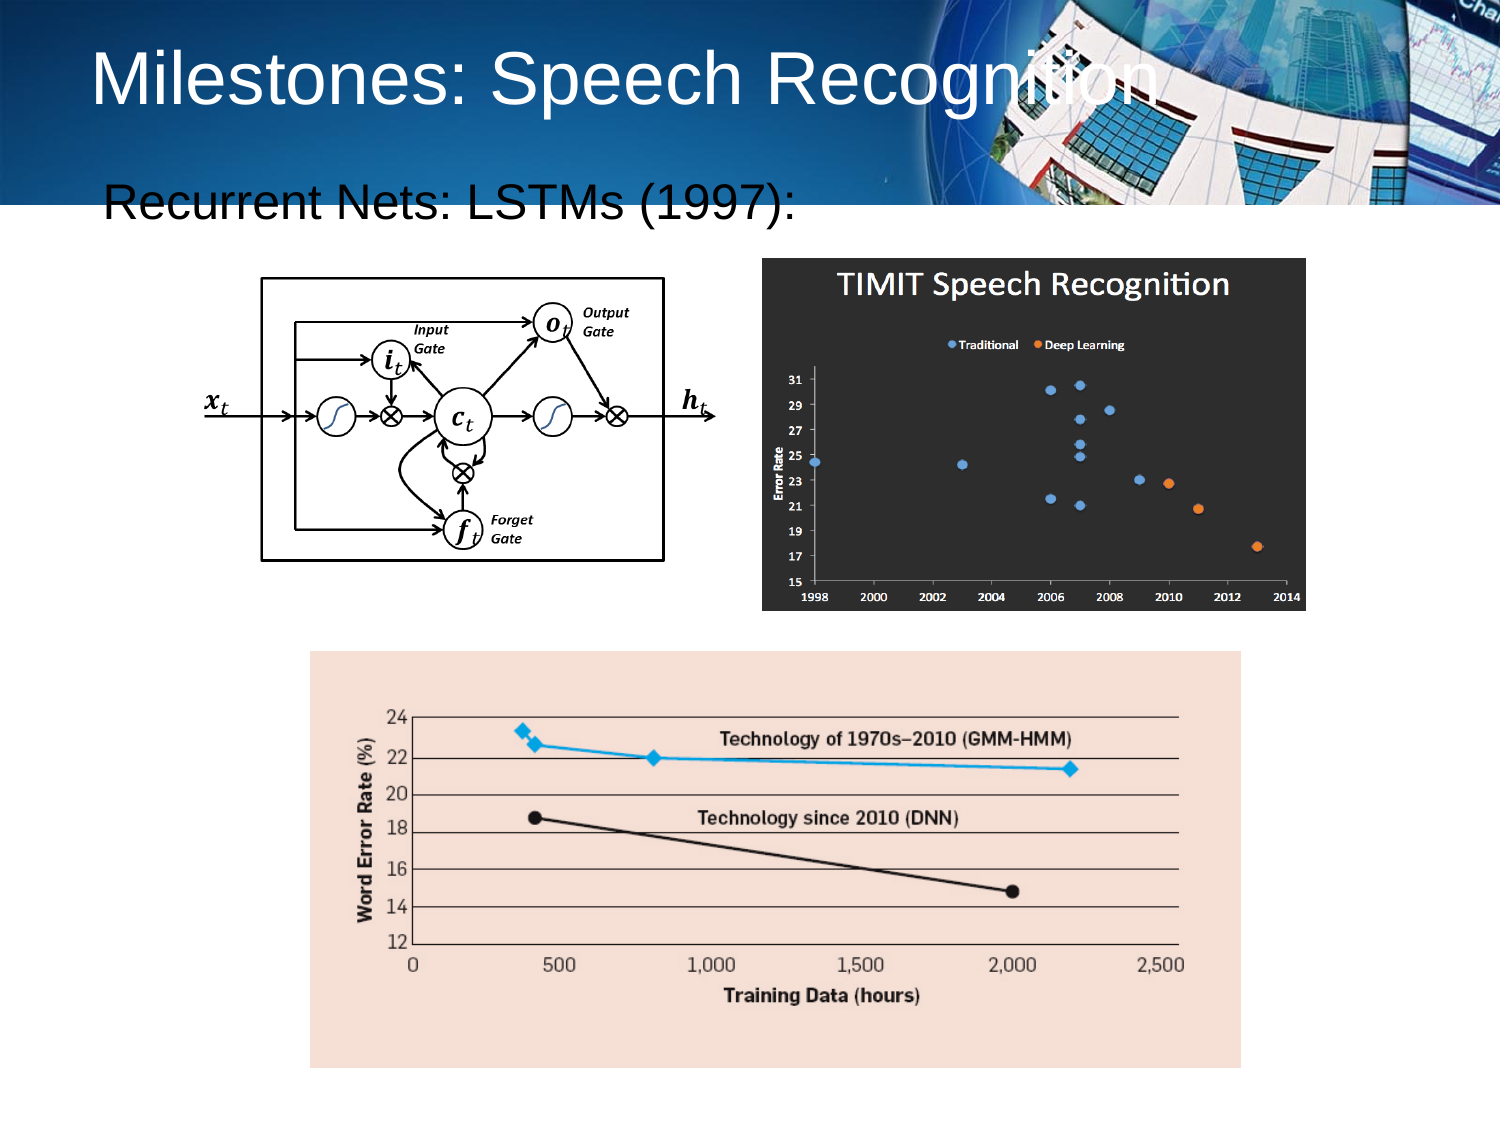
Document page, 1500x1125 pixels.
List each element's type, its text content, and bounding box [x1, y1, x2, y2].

picture [762, 258, 1306, 611]
title Milestones: Speech Recognition [75, 0, 1425, 150]
picture [310, 651, 1241, 1068]
text_box Recurrent Nets: LSTMs (1997): [87, 162, 1438, 1025]
picture [201, 272, 718, 568]
picture [0, 0, 1500, 205]
